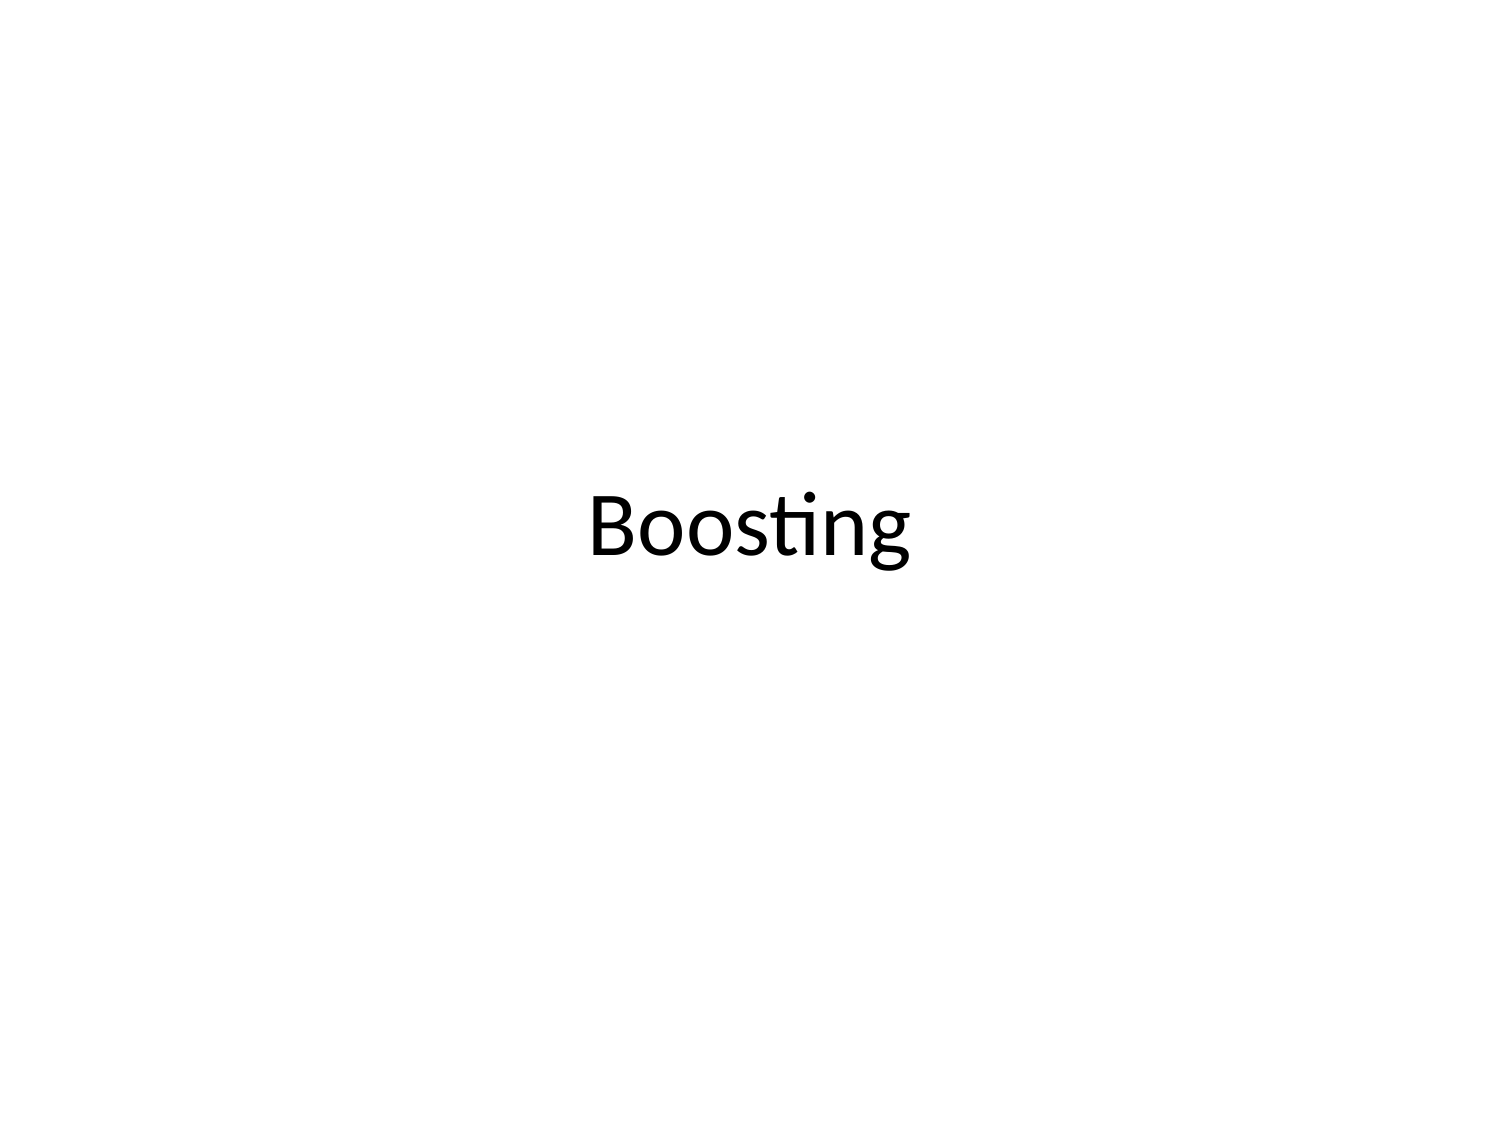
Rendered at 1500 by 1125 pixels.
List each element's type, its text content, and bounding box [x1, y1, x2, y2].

title Boosting [75, 425, 1425, 613]
